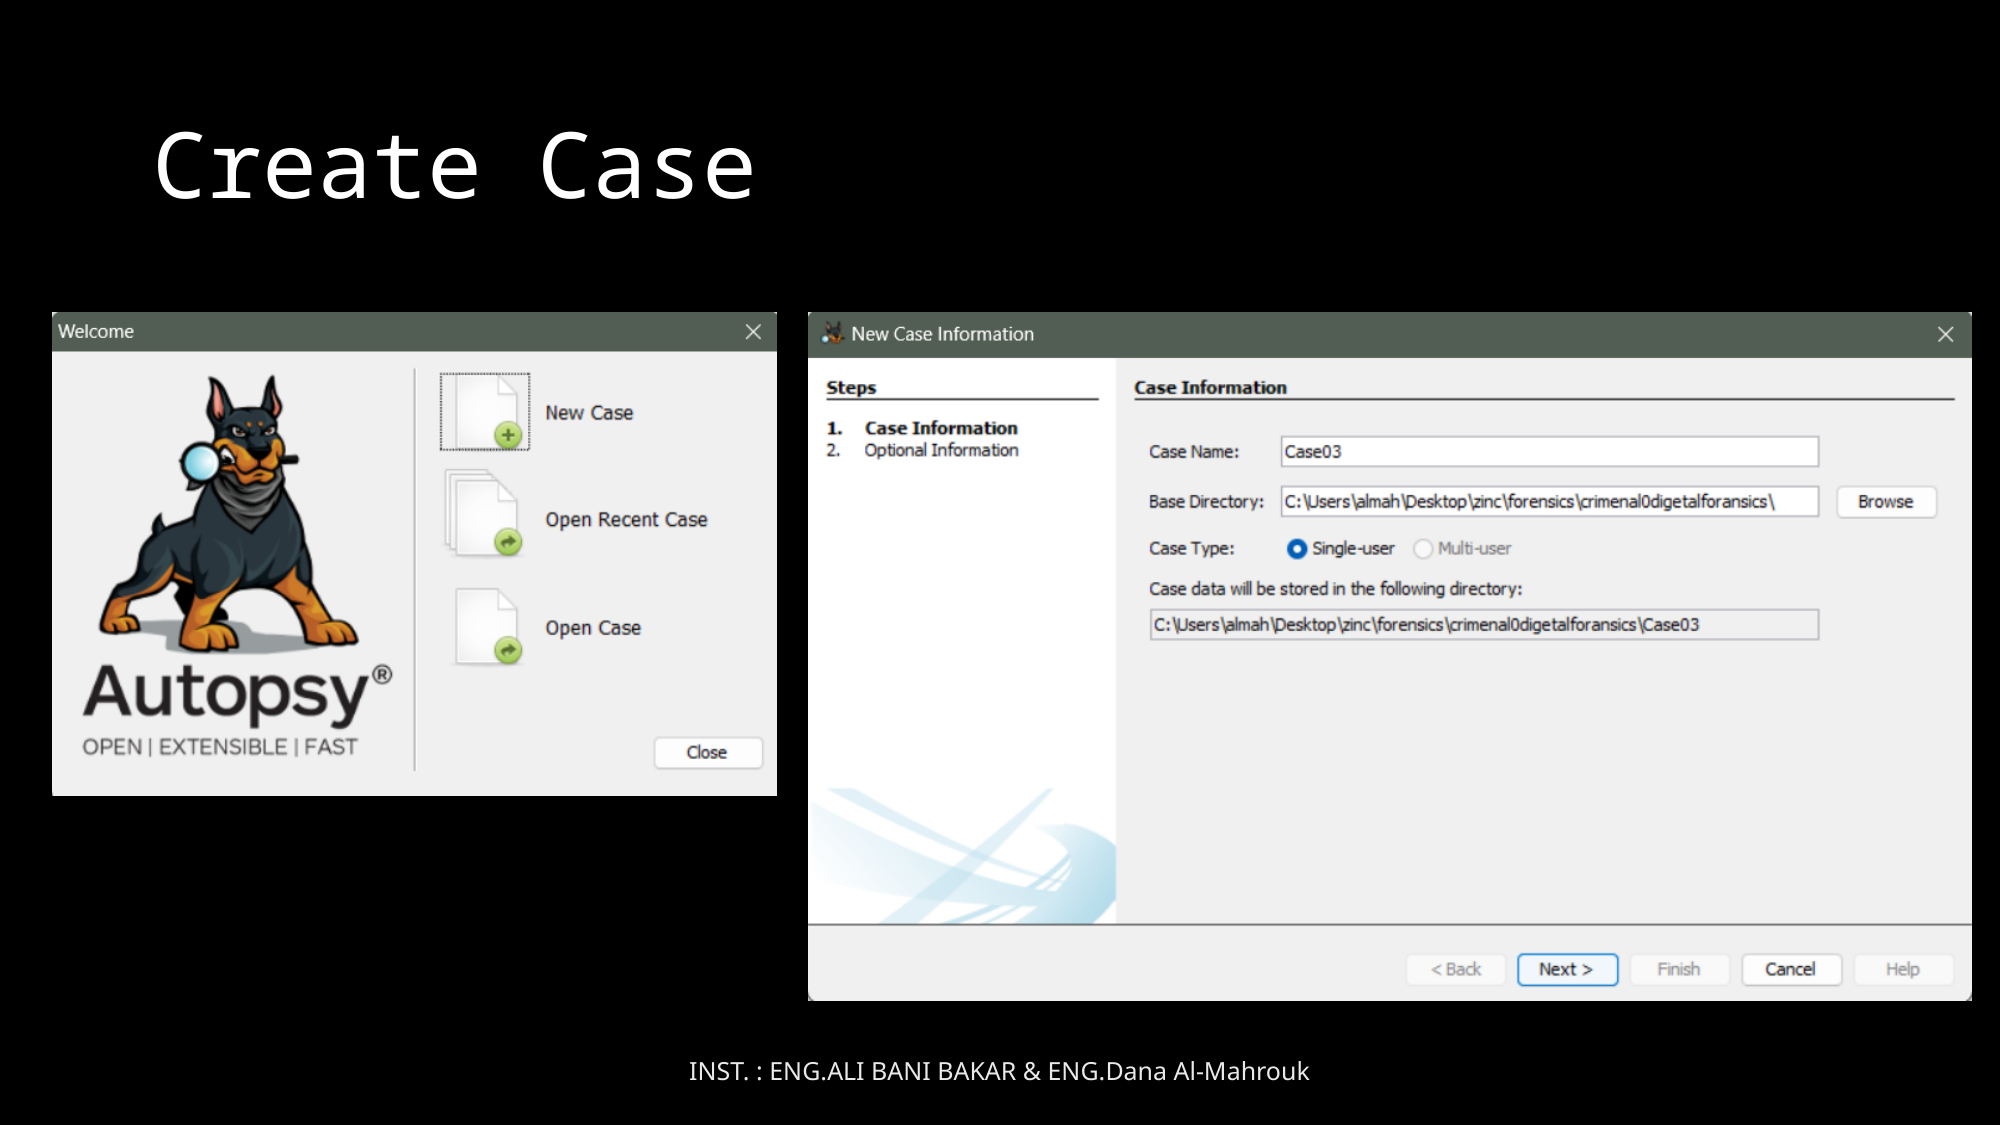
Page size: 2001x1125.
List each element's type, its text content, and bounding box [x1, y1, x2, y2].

footer INST. : ENG.ALI BANI BAKAR & ENG.Dana Al-Mahrouk [662, 1042, 1338, 1103]
picture [51, 312, 777, 797]
picture [808, 312, 1972, 1001]
title Create Case [137, 59, 1863, 278]
